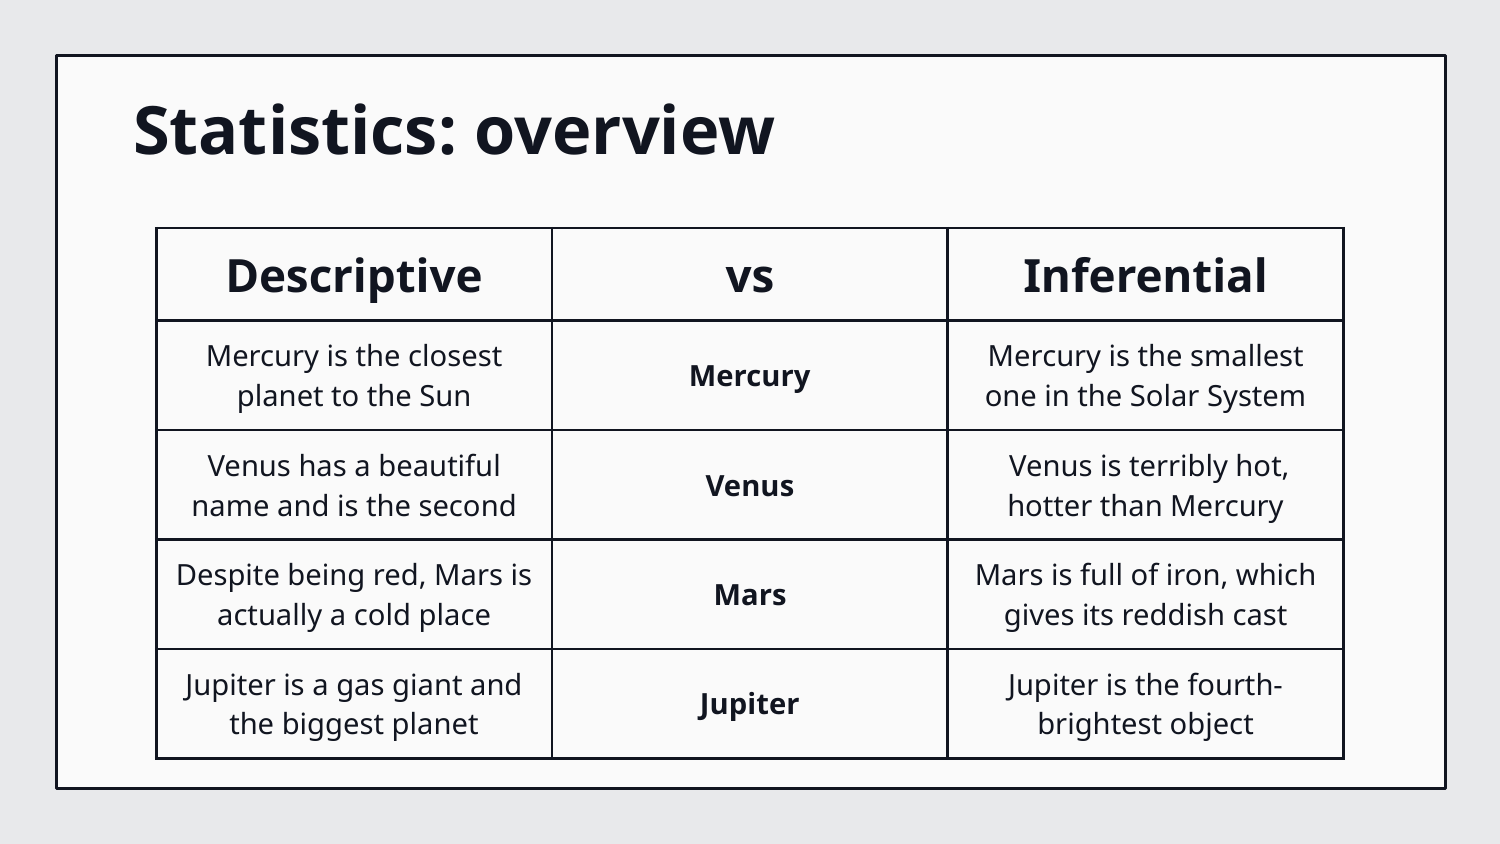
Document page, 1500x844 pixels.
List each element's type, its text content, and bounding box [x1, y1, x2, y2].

table_cell Mercury [553, 322, 946, 429]
table_cell Venus has a beautiful name and is the second [158, 431, 551, 538]
table_header Descriptive [158, 229, 551, 319]
table_cell Mars is full of iron, which gives its reddish cast [949, 541, 1342, 648]
table_cell Jupiter [553, 650, 946, 757]
table_cell Jupiter is the fourth-brightest object [949, 650, 1342, 757]
table_cell Despite being red, Mars is actually a cold place [158, 541, 551, 648]
table_header vs [553, 229, 946, 319]
table_cell Jupiter is a gas giant and the biggest planet [158, 650, 551, 757]
table_cell Mercury is the closest planet to the Sun [158, 322, 551, 429]
table_cell Mercury is the smallest one in the Solar System [949, 322, 1342, 429]
title Statistics: overview [118, 72, 1382, 167]
table_header Inferential [949, 229, 1342, 319]
table_cell Mars [553, 541, 946, 648]
table_cell Venus [553, 431, 946, 538]
table_cell Venus is terribly hot, hotter than Mercury [949, 431, 1342, 538]
